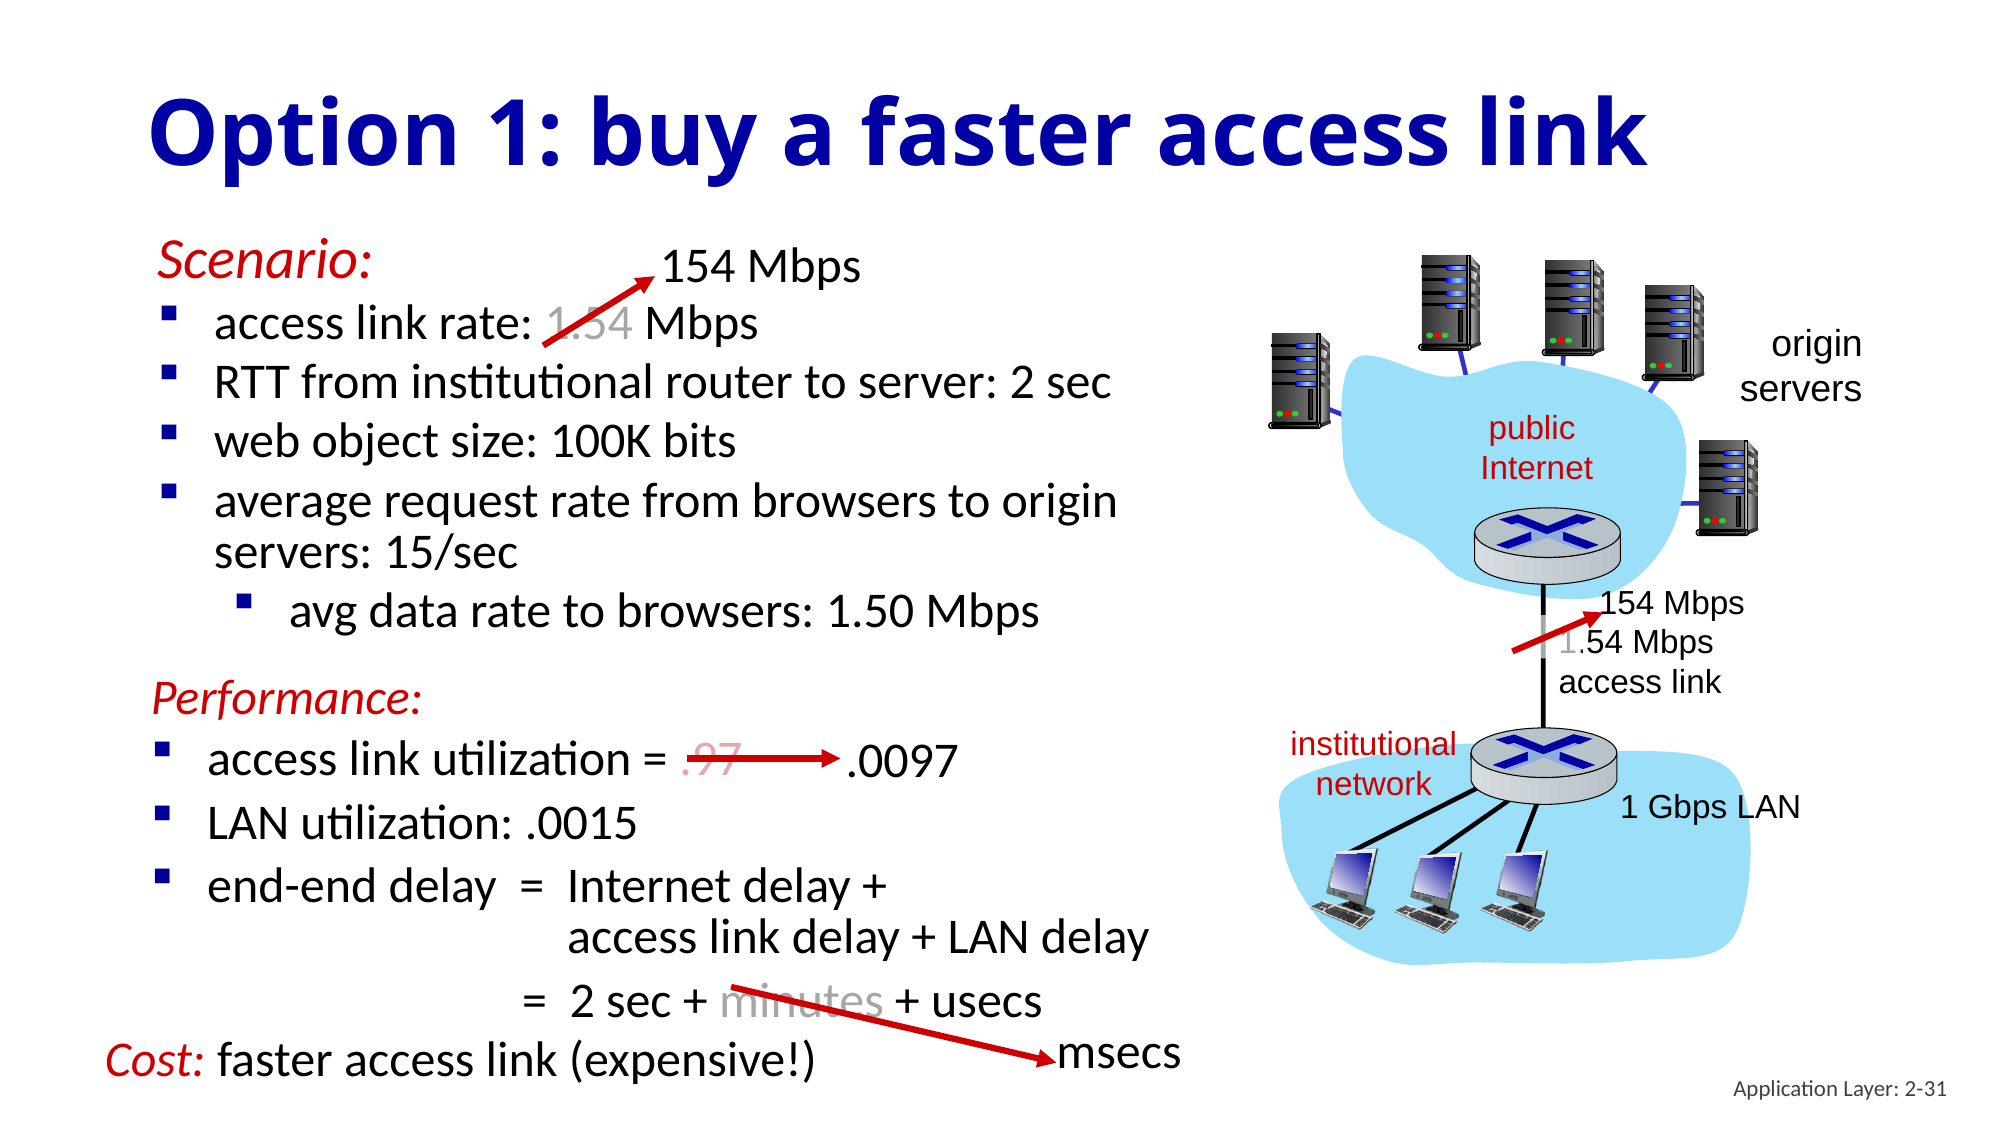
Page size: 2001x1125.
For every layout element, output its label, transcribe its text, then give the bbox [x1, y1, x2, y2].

text_box [1279, 805, 1751, 966]
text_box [667, 719, 1091, 796]
slide_number Application Layer: 2-31 [1512, 1056, 1963, 1117]
text_box Performance: access link utilization = .97 LAN utilization: .0015 end-end delay = Internet delay + access link delay + LAN delay = 2 sec + minutes + usecs [136, 666, 1187, 1018]
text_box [536, 224, 1845, 659]
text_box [1293, 844, 1380, 936]
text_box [1463, 846, 1550, 938]
text_box 1 Gbps LAN [1605, 777, 1817, 832]
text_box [713, 972, 1223, 1087]
text_box [1618, 750, 1736, 777]
title Option 1: buy a faster access link [131, 62, 1856, 209]
text_box Scenario: access link rate: 1.54 Mbps RTT from institutional router to server: 2 sec web object size: 100K bits average request rate from browsers to origin servers: 15/sec avg data rate to browsers: 1.50 Mbps [142, 223, 1148, 637]
text_box origin servers [1845, 311, 1878, 417]
text_box Cost: faster access link (expensive!) [90, 1018, 945, 1094]
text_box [1470, 727, 1617, 805]
text_box 1.54 Mbps access link [1543, 659, 1739, 708]
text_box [1377, 848, 1464, 940]
text_box institutional network [1275, 714, 1473, 810]
